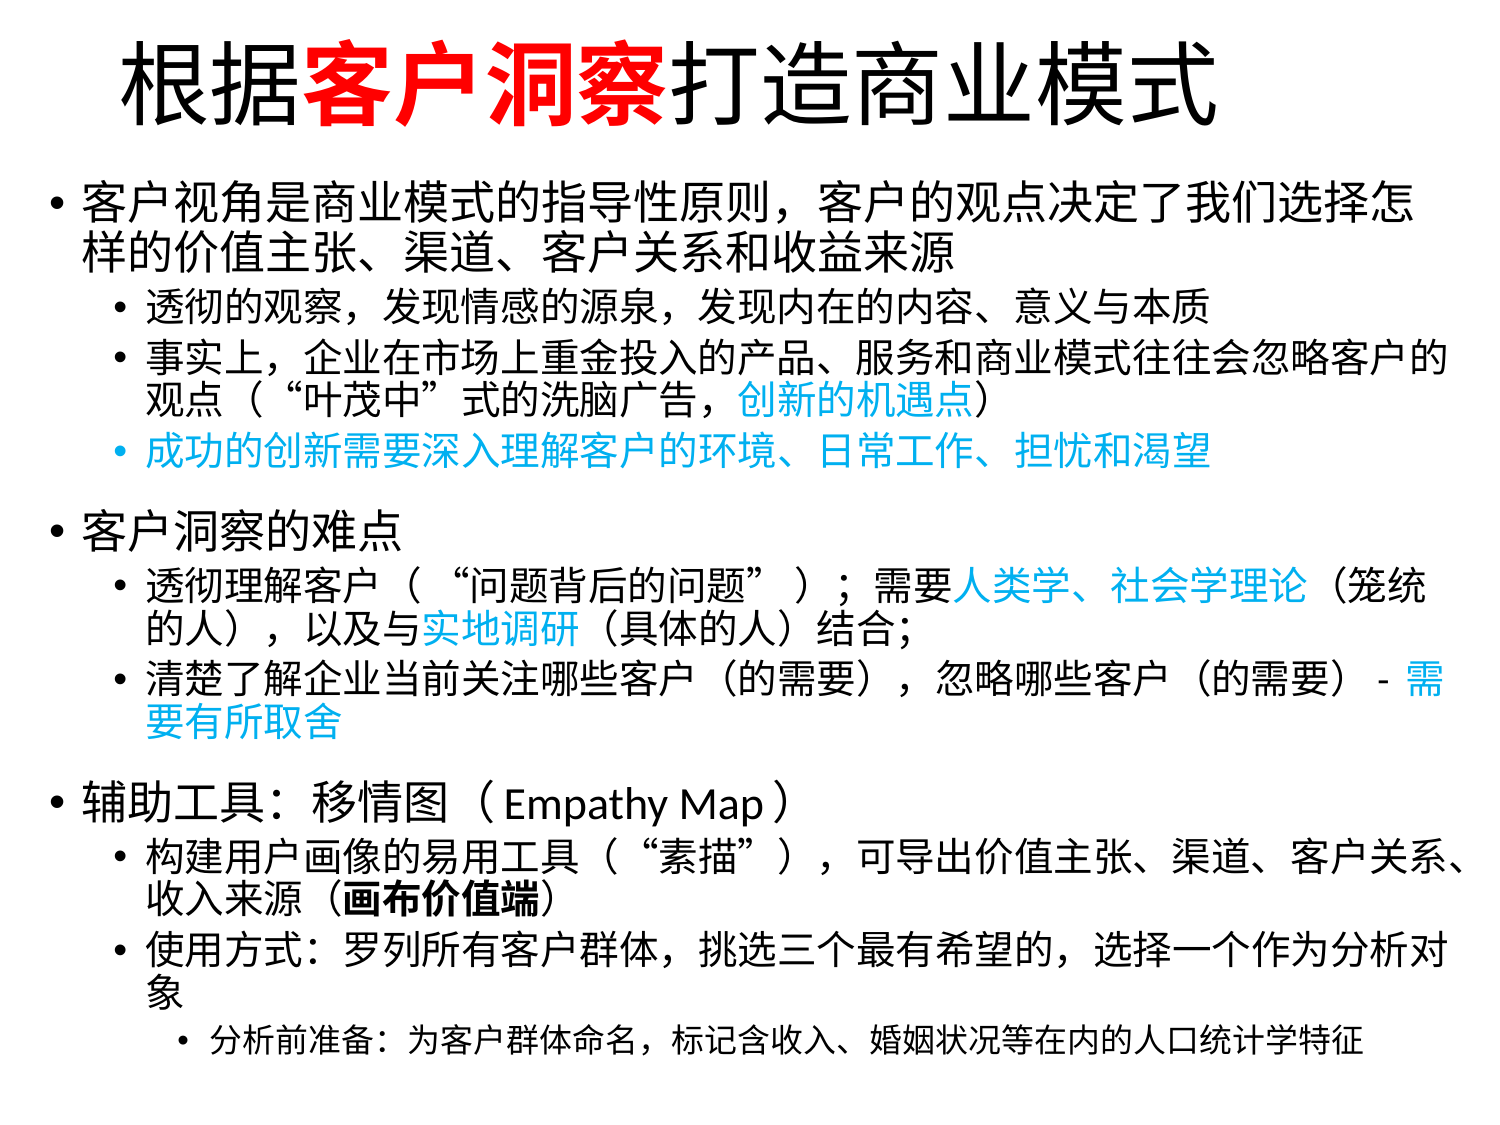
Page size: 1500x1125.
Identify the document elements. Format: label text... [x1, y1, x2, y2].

list 客户视角是商业模式的指导性原则，客户的观点决定了我们选择怎样的价值主张、渠道、客户关系和收益来源 透彻的观察，发现情感的源泉，发现内在的内容、意义与本质 事实上，企业在市场上重金投入的产品、服务和商业模式往往会忽略客户的观点（“叶茂中”式的洗脑广告，创新的机遇点） 成功的创新需要深入理解客户的环境、日常工作、担忧和渴望 客户洞察的难点 透彻理解客户（ “问题背后的问题” ）；需要人类学、社会学理论（笼统的人），以及与实地调研（具体的人）结合； 清楚了解企业当前关注哪些客户（的需要），忽略哪些客户（的需要）- 需要有所取舍 辅助工具：移情图（Empathy Map） 构建用户画像的易用工具（“素描”），可导出价值主张、渠道、客户关系、收入来源（画布价值端） 使用方式：罗列所有客户群体，挑选三个最有希望的，选择一个作为分析对象 分析前准备：为客户群体命名，标记含收入、婚姻状况等在内的人口统计学特征 [34, 172, 1469, 1085]
title 根据客户洞察打造商业模式 [103, 31, 1397, 148]
